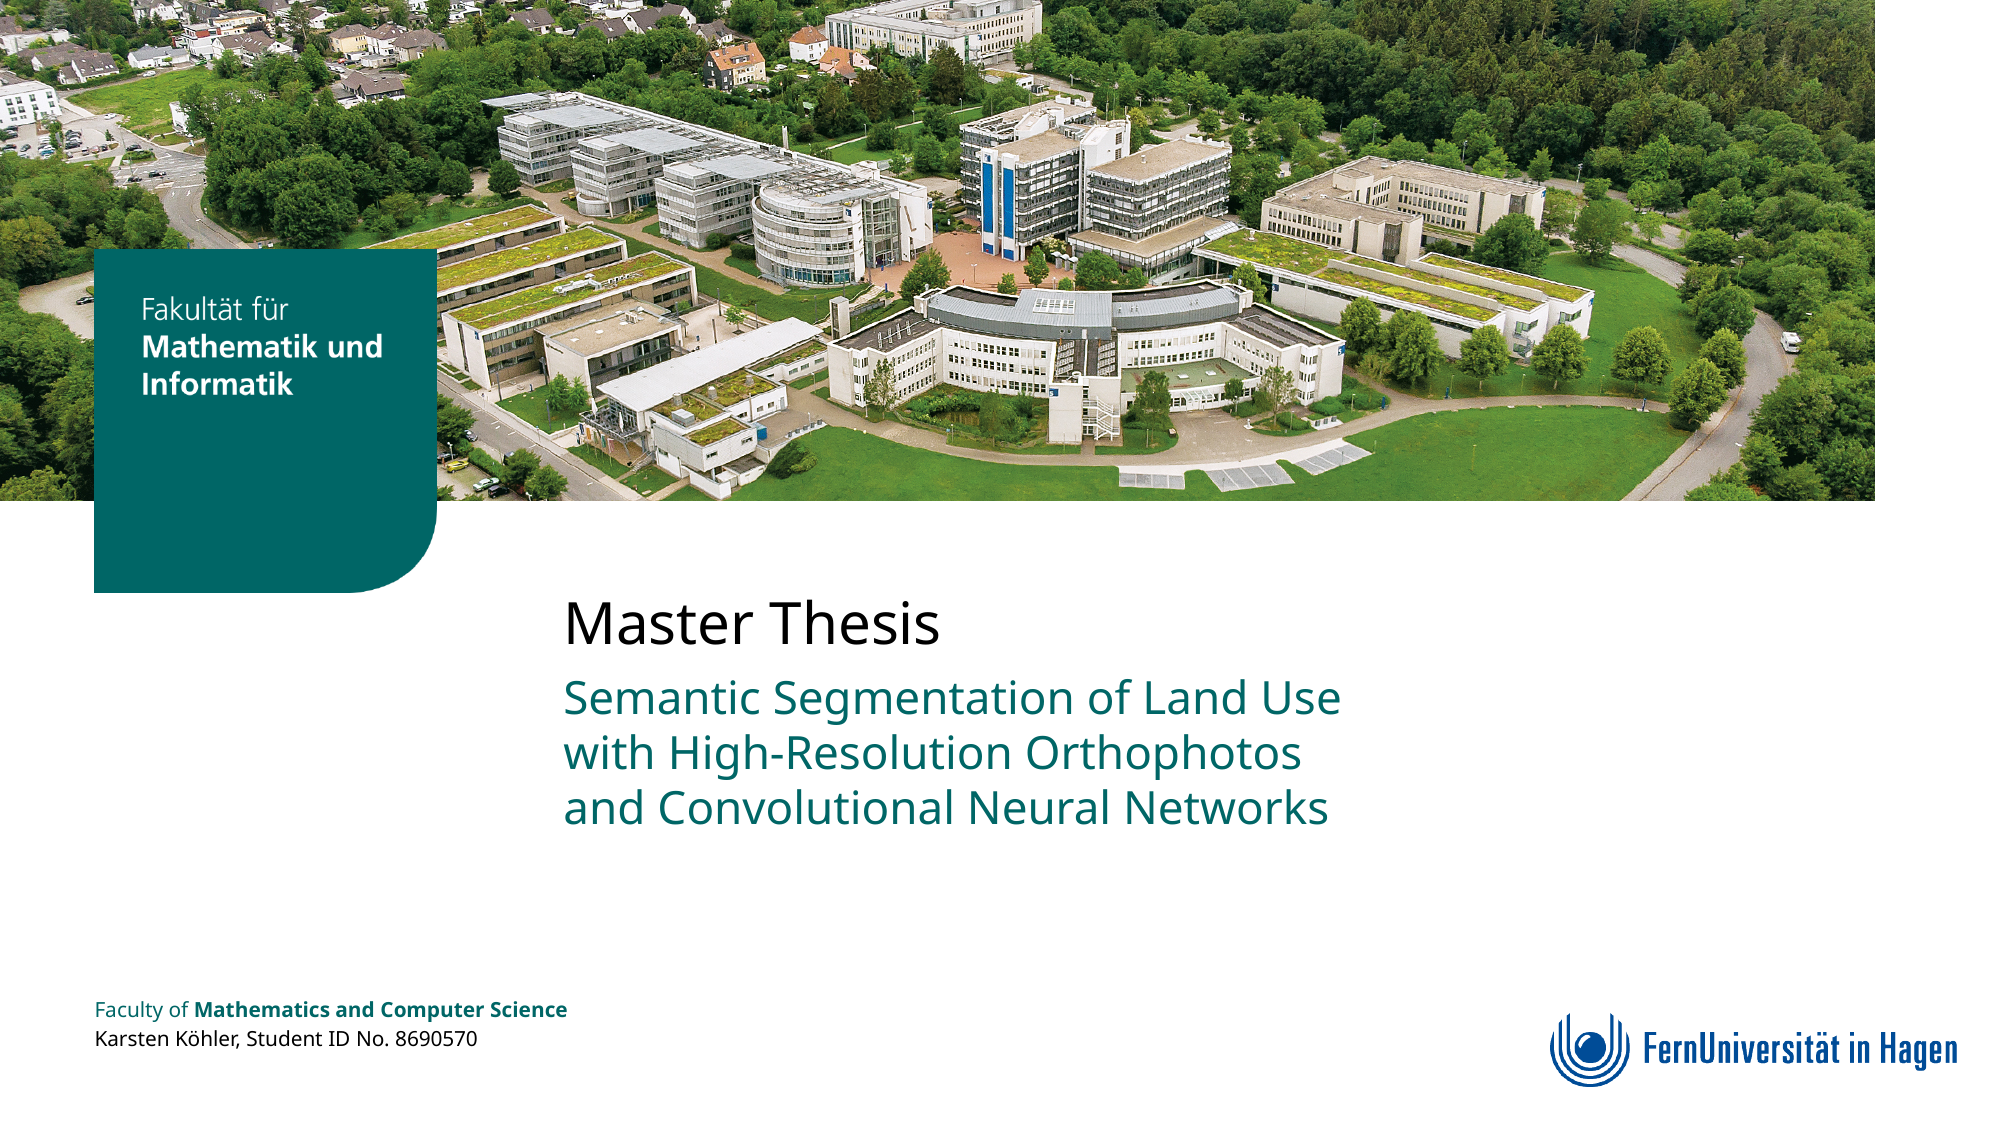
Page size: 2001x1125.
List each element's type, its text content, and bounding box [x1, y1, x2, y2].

picture [1550, 1013, 1957, 1087]
list Karsten Köhler, Student ID No. 8690570 [94, 1025, 827, 1091]
picture [0, 0, 1875, 593]
subtitle Semantic Segmentation of Land Use with High-Resolution Orthophotos and Convolutional Neural Networks [563, 668, 1485, 848]
title Master Thesis [563, 586, 1674, 740]
list Faculty of Mathematics and Computer Science [94, 996, 827, 1024]
